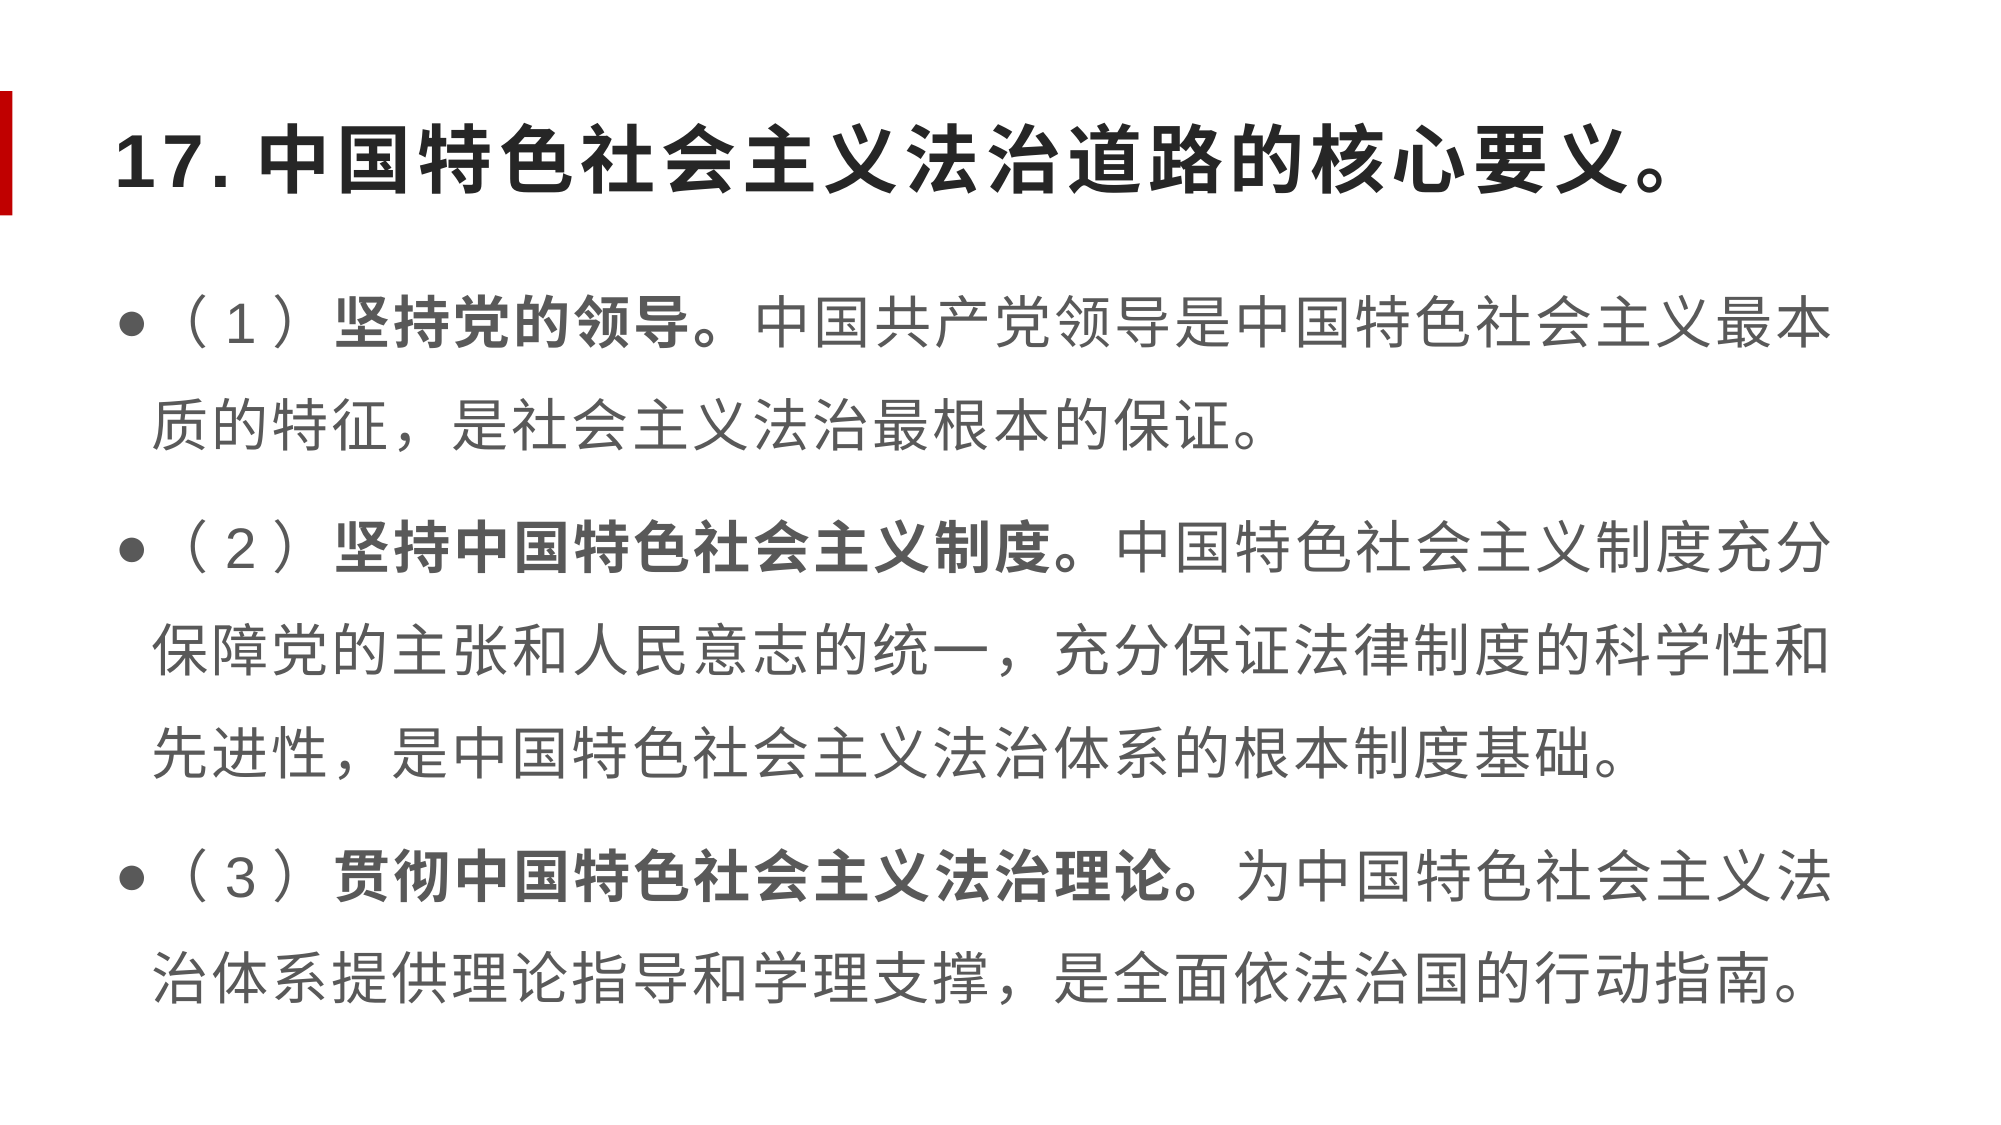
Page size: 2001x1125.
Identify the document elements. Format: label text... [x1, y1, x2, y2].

title 17.中国特色社会主义法治道路的核心要义。 [99, 99, 1900, 216]
list （1）坚持党的领导。中国共产党领导是中国特色社会主义最本质的特征，是社会主义法治最根本的保证。 （2）坚持中国特色社会主义制度。中国特色社会主义制度充分保障党的主张和人民意志的统一，充分保证法律制度的科学性和先进性，是中国特色社会主义法治体系的根本制度基础。 （3）贯彻中国特色社会主义法治理论。为中国特色社会主义法治体系提供理论指导和学理支撑，是全面依法治国的行动指南。 [99, 244, 1900, 1026]
